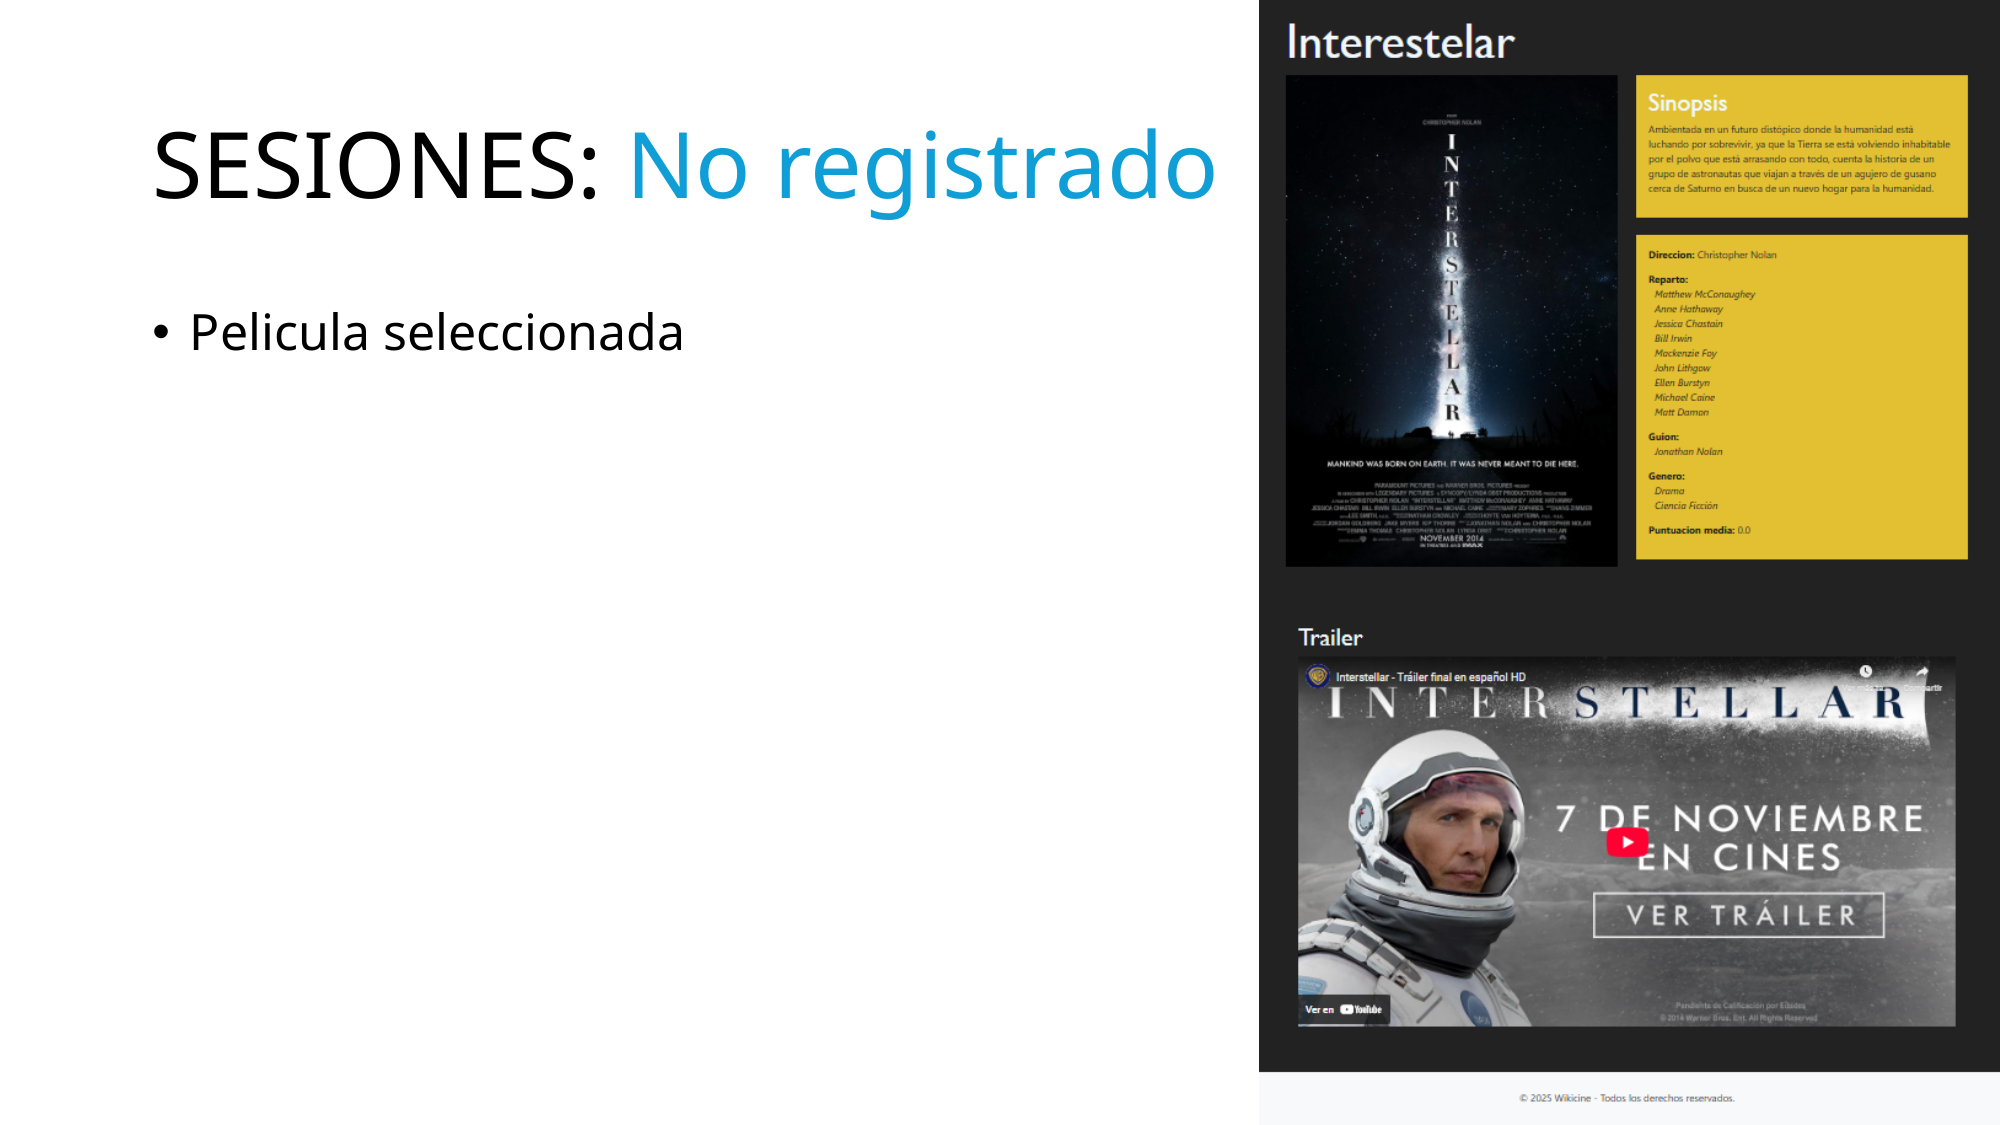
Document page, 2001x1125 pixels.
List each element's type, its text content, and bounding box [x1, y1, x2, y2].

title SESIONES: No registrado [137, 59, 1258, 278]
picture [1258, 0, 2000, 1125]
list Pelicula seleccionada [137, 299, 1258, 1014]
